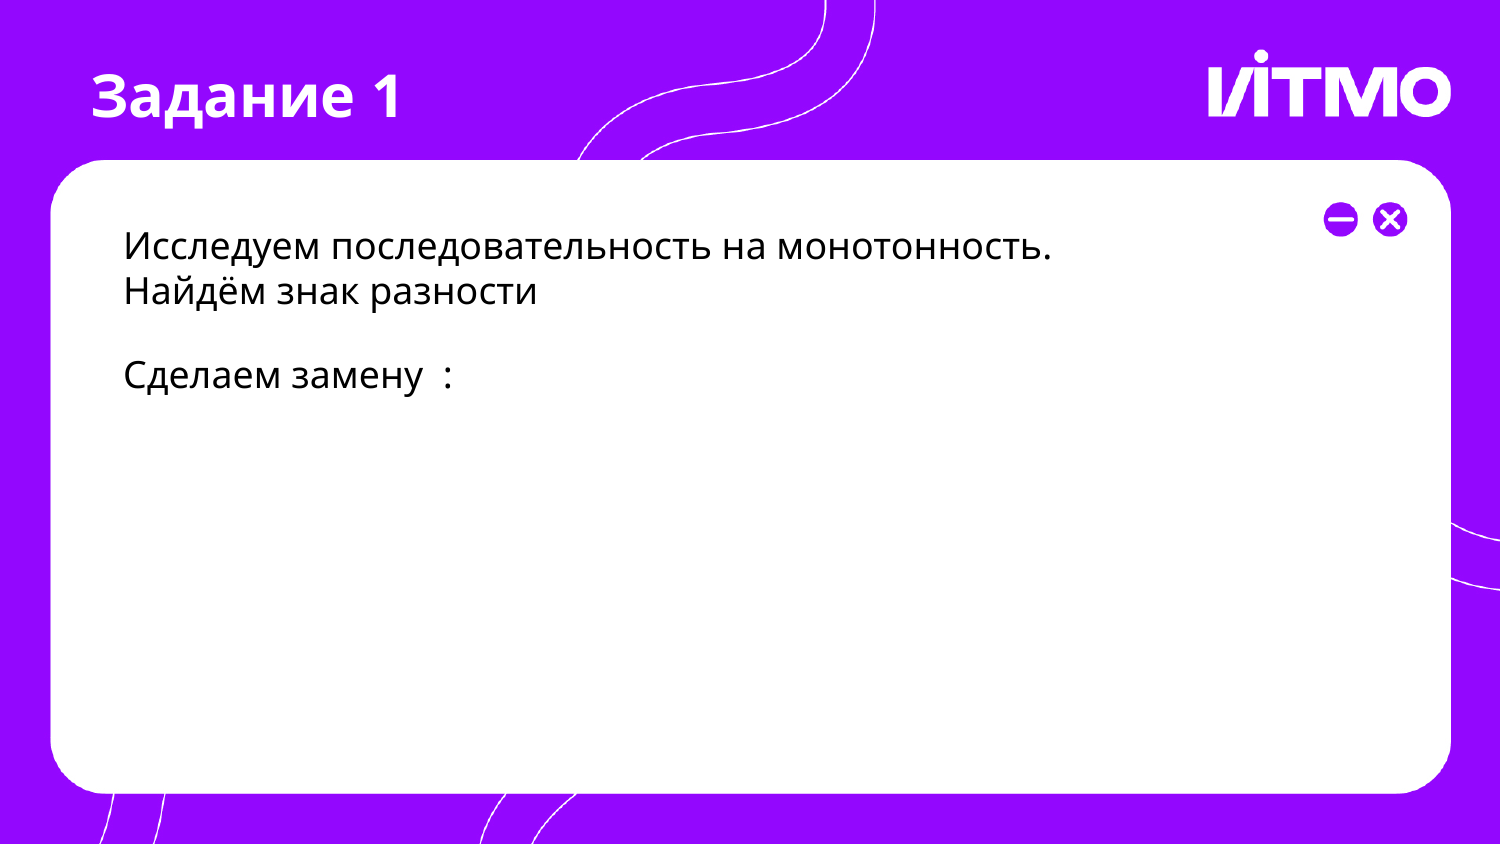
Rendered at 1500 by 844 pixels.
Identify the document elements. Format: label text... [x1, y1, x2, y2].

title Задание 1 [75, 50, 1195, 137]
picture [0, 0, 1500, 844]
